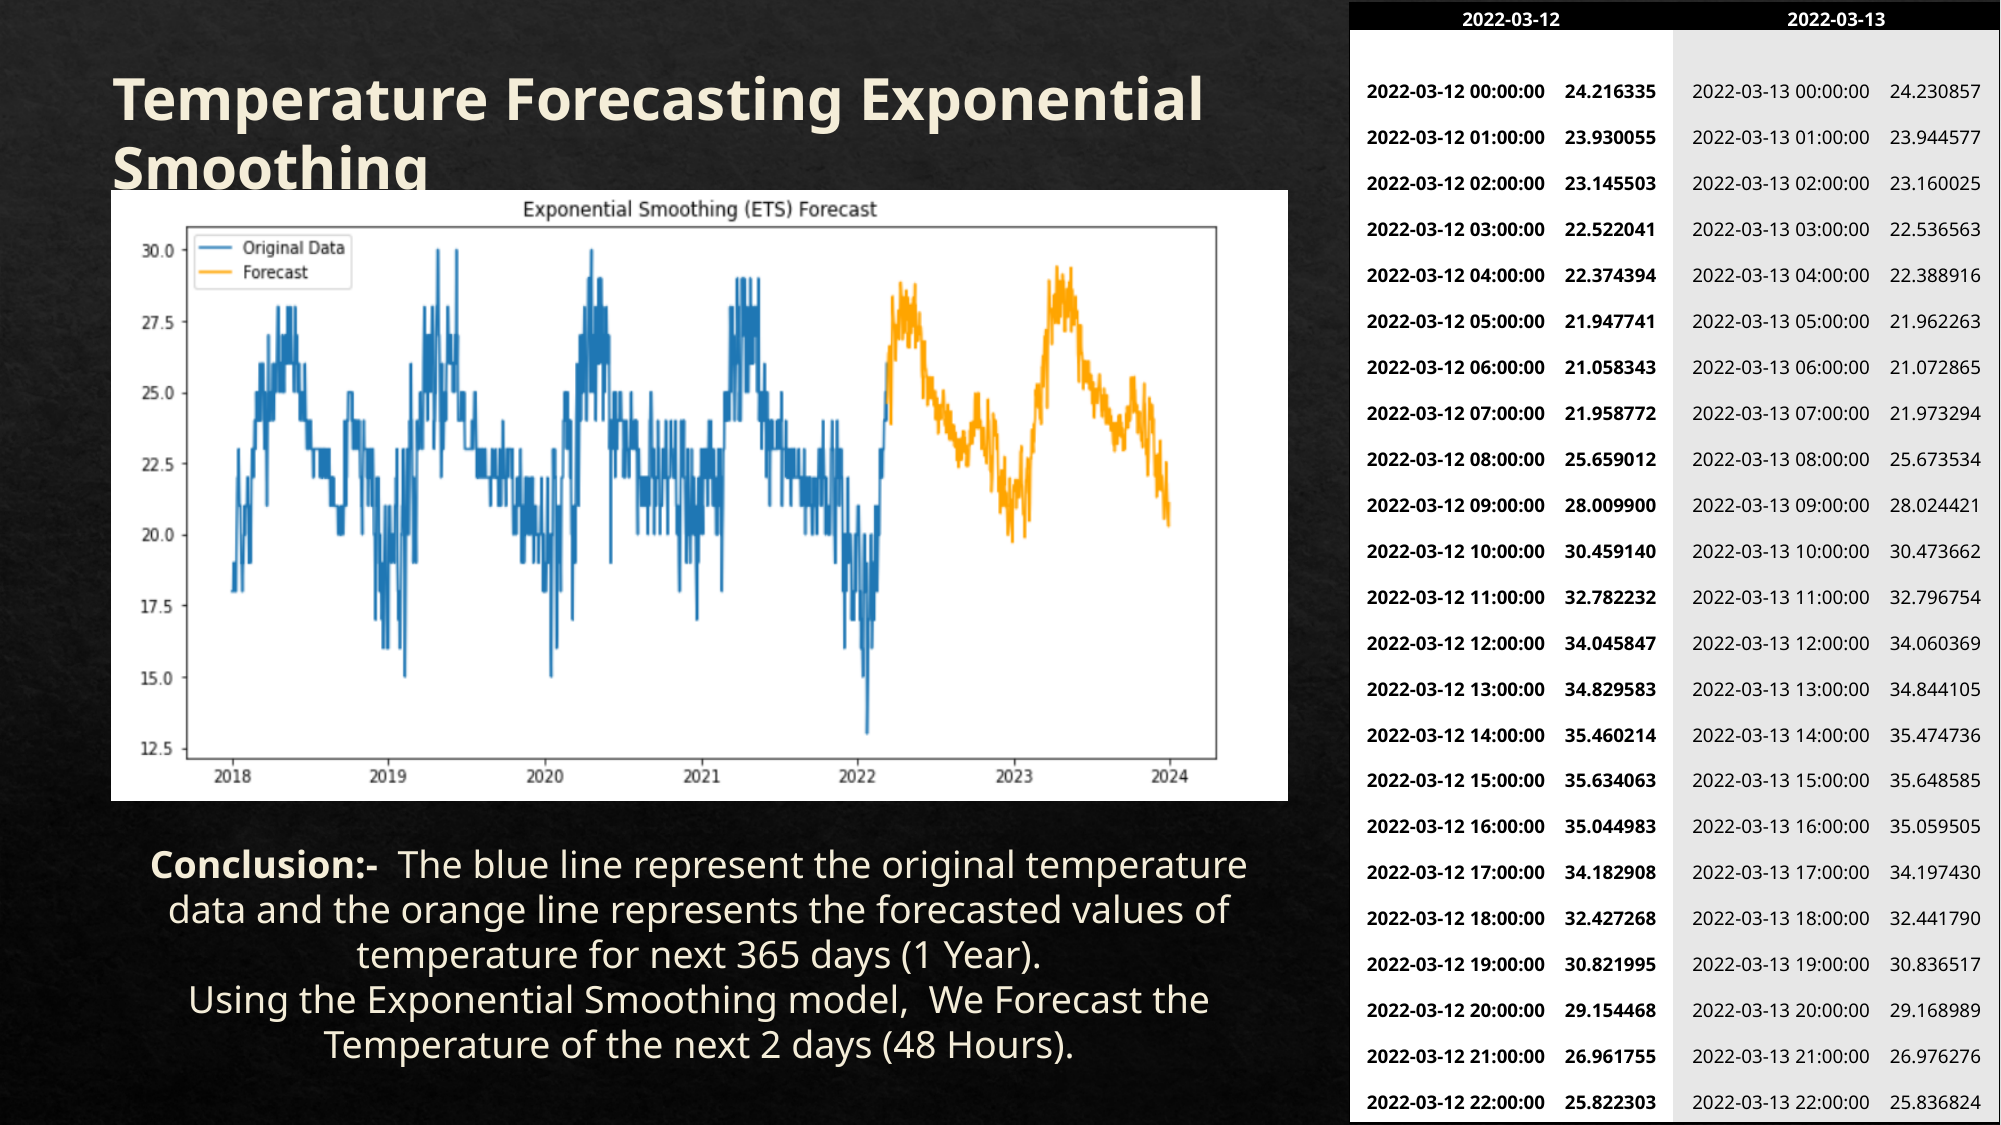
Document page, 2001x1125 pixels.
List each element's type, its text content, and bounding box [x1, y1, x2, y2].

table_header 2022-03-12 [1350, 4, 1673, 28]
picture [111, 190, 1288, 802]
text_box Conclusion:- The blue line represent the original temperature data and the orange line represents the forecasted values of temperature for next 365 days (1 Year). Using the Exponential Smoothing model, We Forecast the Temperature of the next 2 days (48 Hours). [104, 834, 1295, 1119]
table_cell 2022-03-12 00:00:00 24.216335 2022-03-12 01:00:00 23.930055 2022-03-12 02:00:00 23.145503 2022-03-12 03:00:00 22.522041 2022-03-12 04:00:00 22.374394 2022-03-12 05:00:00 21.947741 2022-03-12 06:00:00 21.058343 2022-03-12 07:00:00 21.958772 2022-03-12 08:00:00 25.659012 2022-03-12 09:00:00 28.009900 2022-03-12 10:00:00 30.459140 2022-03-12 11:00:00 32.782232 2022-03-12 12:00:00 34.045847 2022-03-12 13:00:00 34.829583 2022-03-12 14:00:00 35.460214 2022-03-12 15:00:00 35.634063 2022-03-12 16:00:00 35.044983 2022-03-12 17:00:00 34.182908 2022-03-12 18:00:00 32.427268 2022-03-12 19:00:00 30.821995 2022-03-12 20:00:00 29.154468 2022-03-12 21:00:00 26.961755 2022-03-12 22:00:00 25.822303 2022-03-12 23:00:00 25.089666 [1350, 30, 1673, 1122]
text_box Temperature Forecasting Exponential Smoothing [97, 54, 1302, 210]
table_cell 2022-03-13 00:00:00 24.230857 2022-03-13 01:00:00 23.944577 2022-03-13 02:00:00 23.160025 2022-03-13 03:00:00 22.536563 2022-03-13 04:00:00 22.388916 2022-03-13 05:00:00 21.962263 2022-03-13 06:00:00 21.072865 2022-03-13 07:00:00 21.973294 2022-03-13 08:00:00 25.673534 2022-03-13 09:00:00 28.024421 2022-03-13 10:00:00 30.473662 2022-03-13 11:00:00 32.796754 2022-03-13 12:00:00 34.060369 2022-03-13 13:00:00 34.844105 2022-03-13 14:00:00 35.474736 2022-03-13 15:00:00 35.648585 2022-03-13 16:00:00 35.059505 2022-03-13 17:00:00 34.197430 2022-03-13 18:00:00 32.441790 2022-03-13 19:00:00 30.836517 2022-03-13 20:00:00 29.168989 2022-03-13 21:00:00 26.976276 2022-03-13 22:00:00 25.836824 2022-03-13 23:00:00 25.104187 [1673, 30, 1999, 1122]
table_header 2022-03-13 [1673, 4, 1999, 28]
